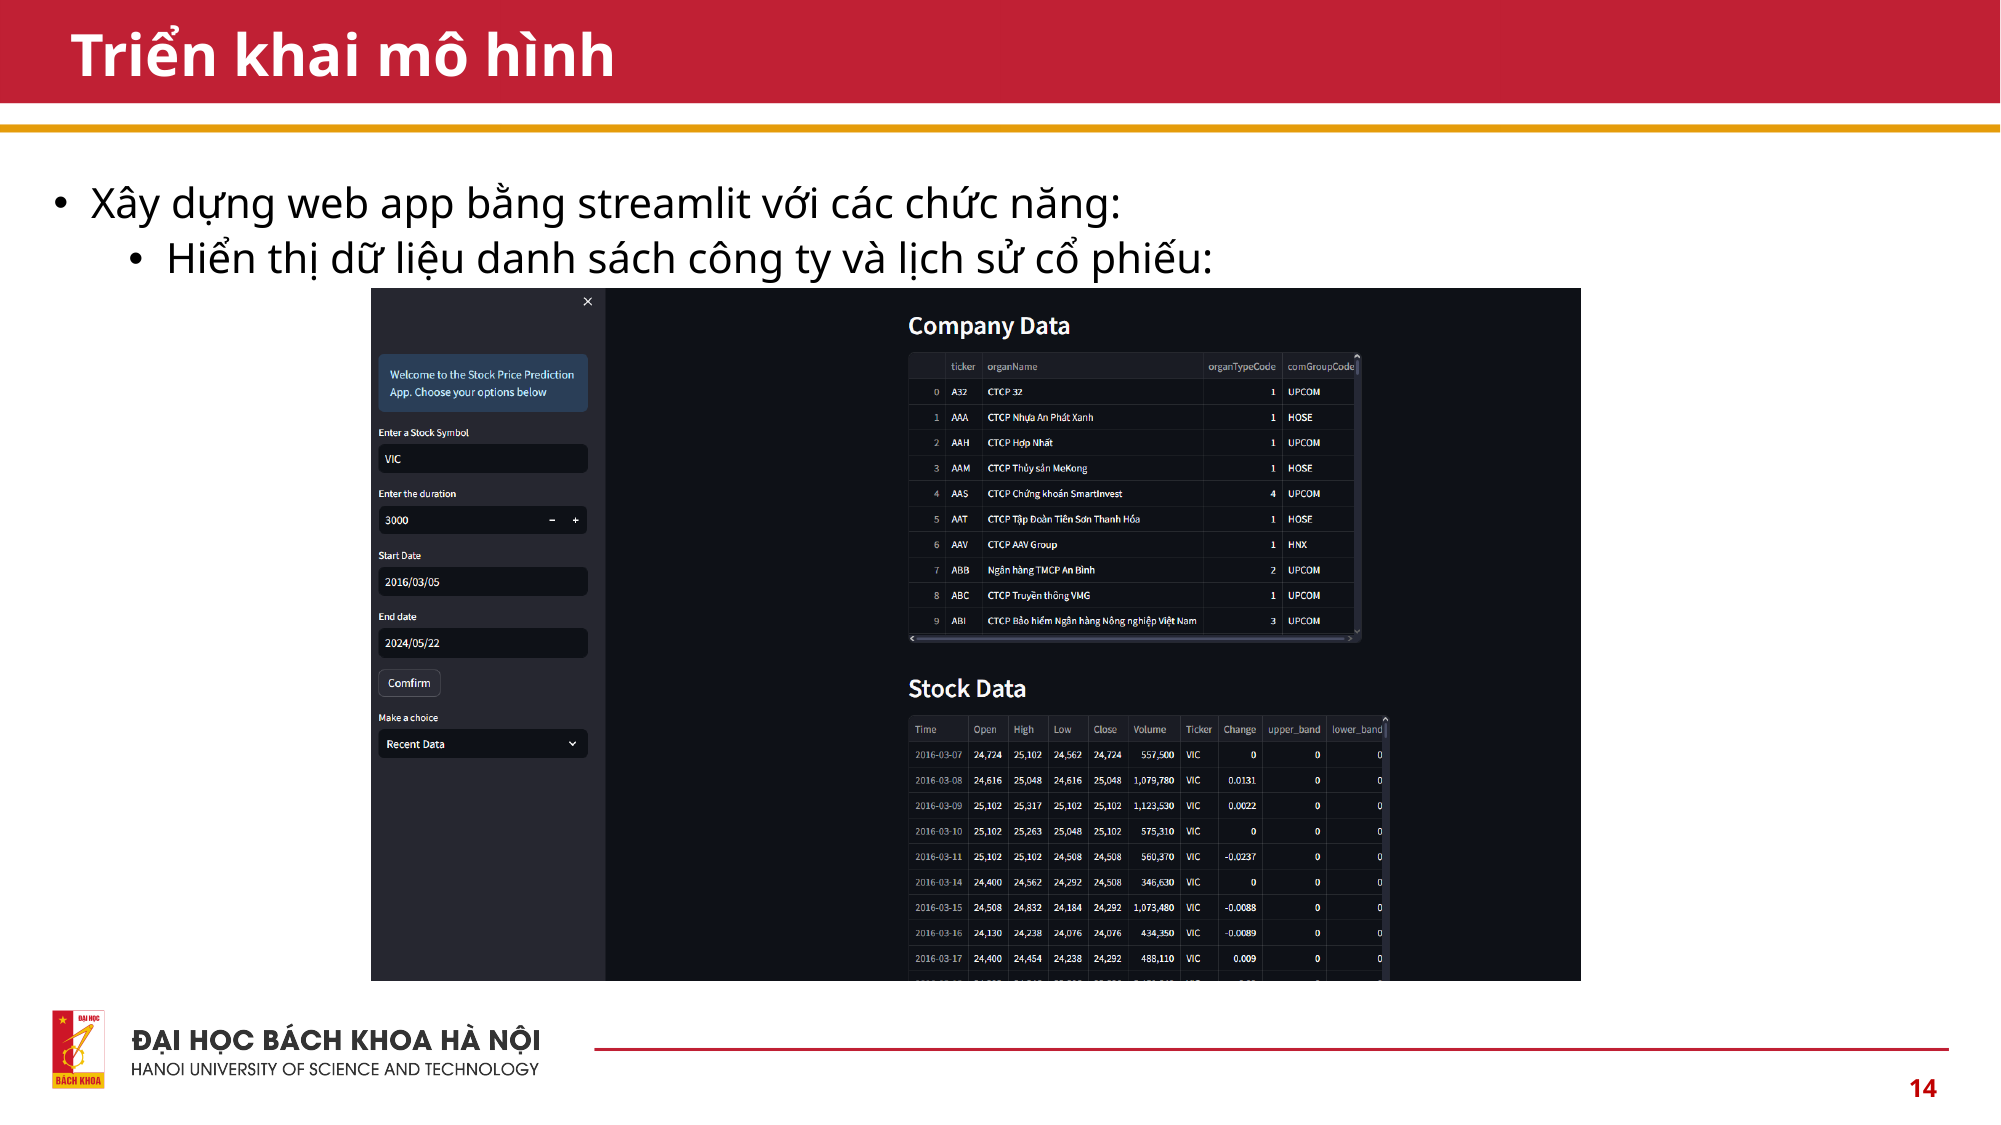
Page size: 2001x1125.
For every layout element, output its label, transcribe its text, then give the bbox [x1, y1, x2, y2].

list Xây dựng web app bằng streamlit với các chức năng: Hiển thị dữ liệu danh sách công ty và lịch sử cổ phiếu: [38, 174, 1758, 981]
picture [0, 0, 2001, 1125]
title Triển khai mô hình [55, 18, 1945, 90]
slide_number 14 [1502, 1065, 1953, 1125]
